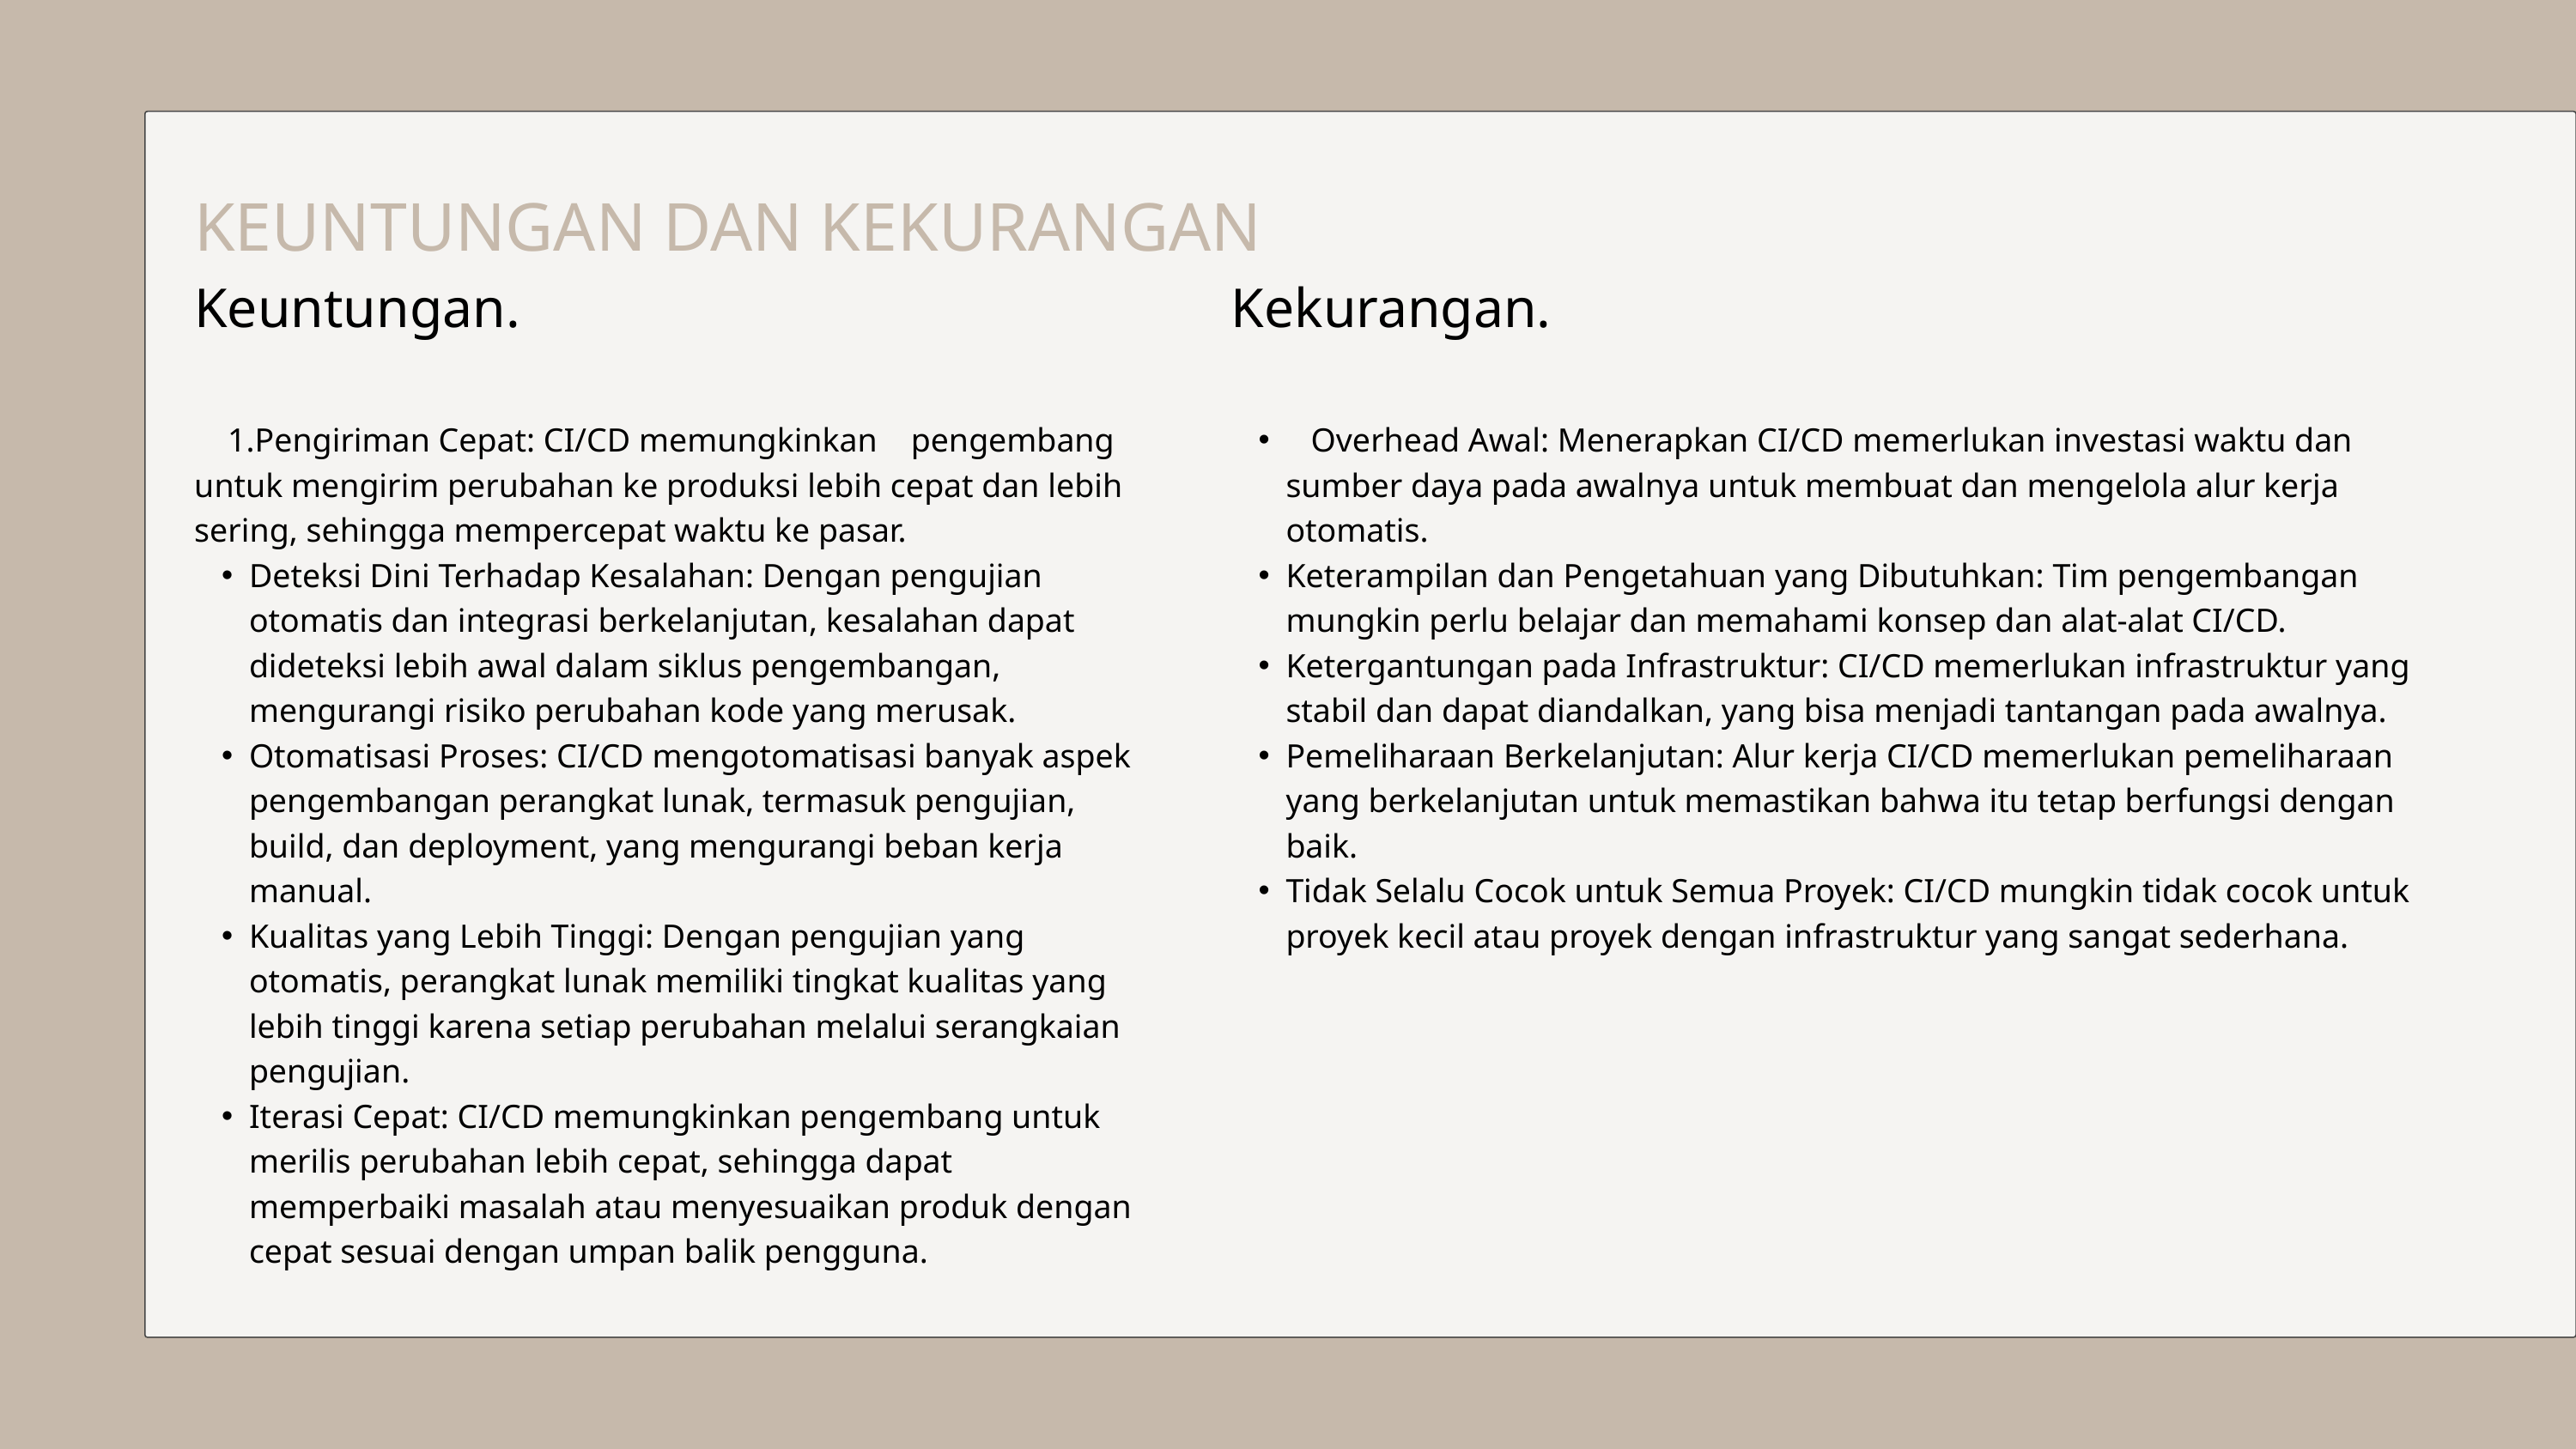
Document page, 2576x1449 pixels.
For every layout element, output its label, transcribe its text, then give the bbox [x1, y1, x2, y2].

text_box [746, 0, 1974, 1449]
text_box KEUNTUNGAN DAN KEKURANGAN [194, 179, 741, 264]
text_box Kekurangan. Overhead Awal: Menerapkan CI/CD memerlukan investasi waktu dan sumber daya pada awalnya untuk membuat dan mengelola alur kerja otomatis. Keterampilan dan Pengetahuan yang Dibutuhkan: Tim pengembangan mungkin perlu belajar dan memahami konsep dan alat-alat CI/CD. Ketergantungan pada Infrastruktur: CI/CD memerlukan infrastruktur yang stabil dan dapat diandalkan, yang bisa menjadi tantangan pada awalnya. Pemeliharaan Berkelanjutan: Alur kerja CI/CD memerlukan pemeliharaan yang berkelanjutan untuk memastikan bahwa itu tetap berfungsi dengan baik. Tidak Selalu Cocok untuk Semua Proyek: CI/CD mungkin tidak cocok untuk proyek kecil atau proyek dengan infrastruktur yang sangat sederhana. [1977, 188, 2474, 1000]
text_box Keuntungan. 1.Pengiriman Cepat: CI/CD memungkinkan pengembang untuk mengirim perubahan ke produksi lebih cepat dan lebih sering, sehingga mempercepat waktu ke pasar. Deteksi Dini Terhadap Kesalahan: Dengan pengujian otomatis dan integrasi berkelanjutan, kesalahan dapat dideteksi lebih awal dalam siklus pengembangan, mengurangi risiko perubahan kode yang merusak. Otomatisasi Proses: CI/CD mengotomatisasi banyak aspek pengembangan perangkat lunak, termasuk pengujian, build, dan deployment, yang mengurangi beban kerja manual. Kualitas yang Lebih Tinggi: Dengan pengujian yang otomatis, perangkat lunak memiliki tingkat kualitas yang lebih tinggi karena setiap perubahan melalui serangkaian pengujian. Iterasi Cepat: CI/CD memungkinkan pengembang untuk merilis perubahan lebih cepat, sehingga dapat memperbaiki masalah atau menyesuaikan produk dengan cepat sesuai dengan umpan balik pengguna. [194, 264, 741, 1315]
